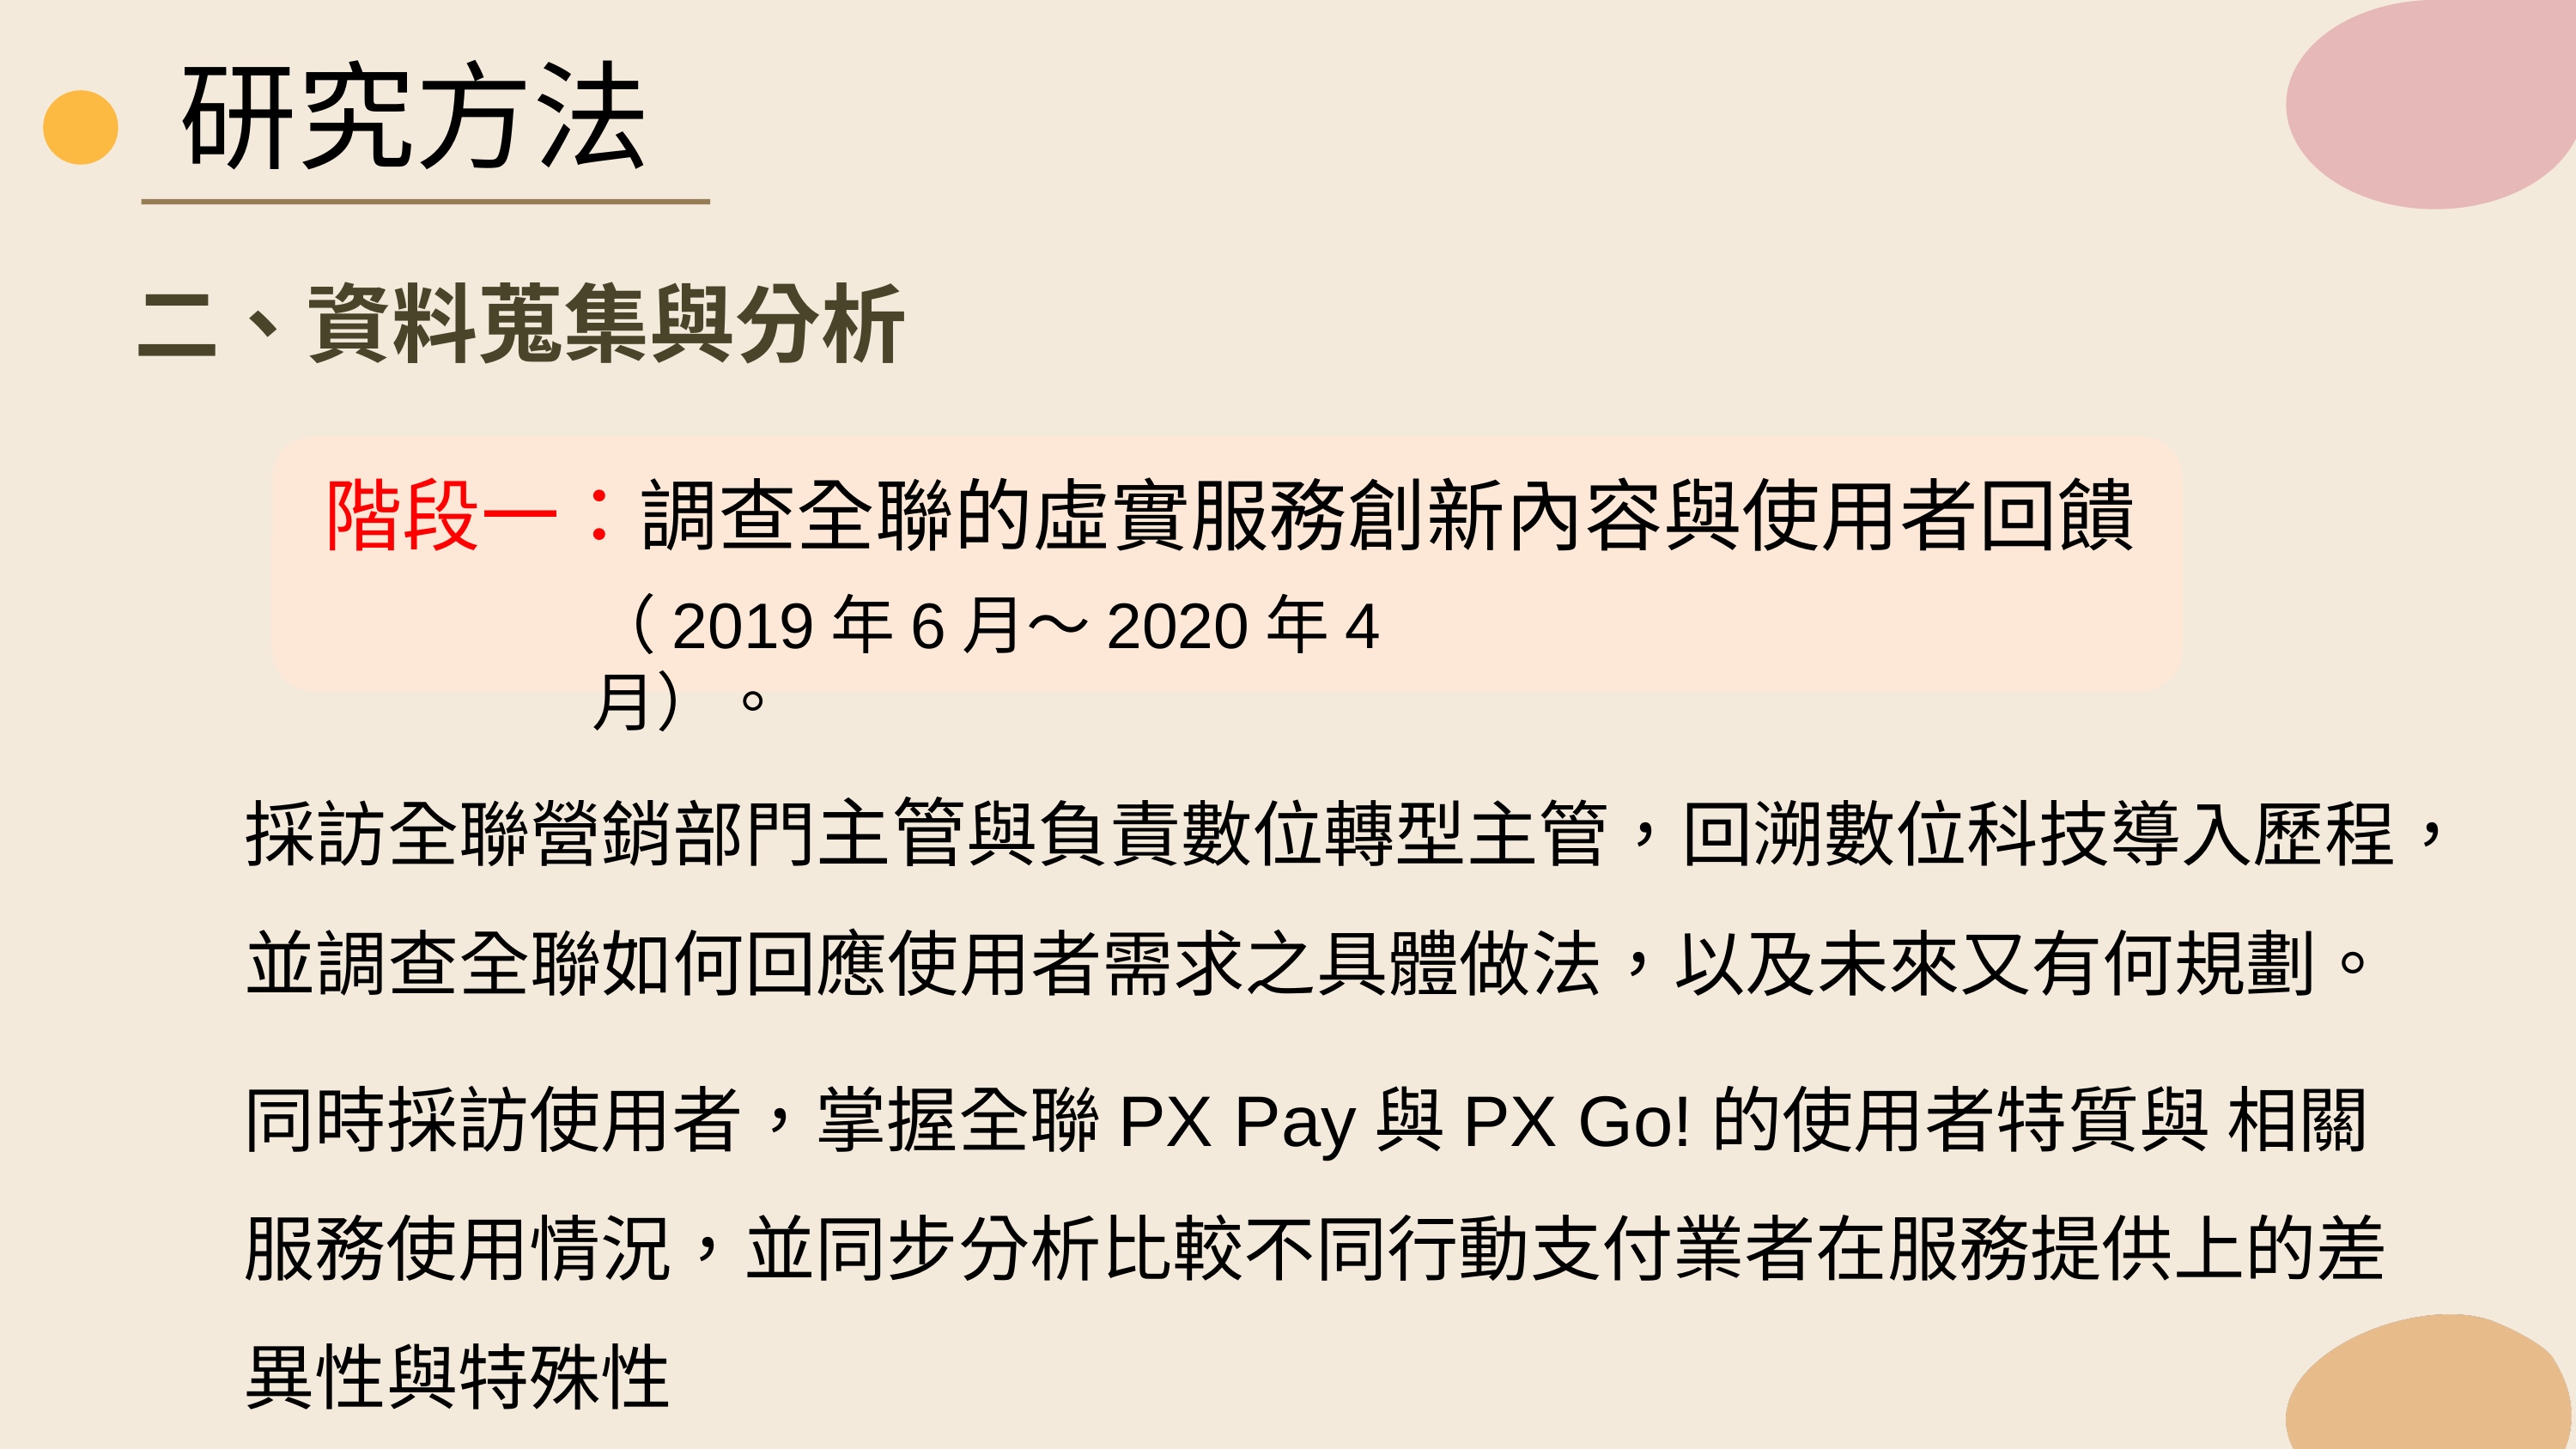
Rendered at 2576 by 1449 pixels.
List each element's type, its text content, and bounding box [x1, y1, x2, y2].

text_box 採訪全聯營銷部門主管與負責數位轉型主管，回溯數位科技導入歷程，並調查全聯如何回應使用者需求之具體做法，以及未來又有何規劃。 [231, 733, 2454, 1011]
text_box 同時採訪使用者，掌握全聯PX Pay與PX Go!的使用者特質與 相關服務使用情況，並同步分析比較不同行動支付業者在服務提供上的差異性與特殊性 [230, 1025, 2428, 1425]
text_box 二、資料蒐集與分析 [121, 264, 1228, 379]
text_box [42, 35, 736, 192]
text_box 階段一：調查全聯的虛實服務創新內容與使用者回饋 [311, 459, 2222, 567]
text_box [2284, 0, 2576, 211]
text_box [2221, 1286, 2576, 1449]
text_box （2019年6月～2020年4月）。 [580, 578, 1524, 733]
text_box [270, 433, 2184, 694]
